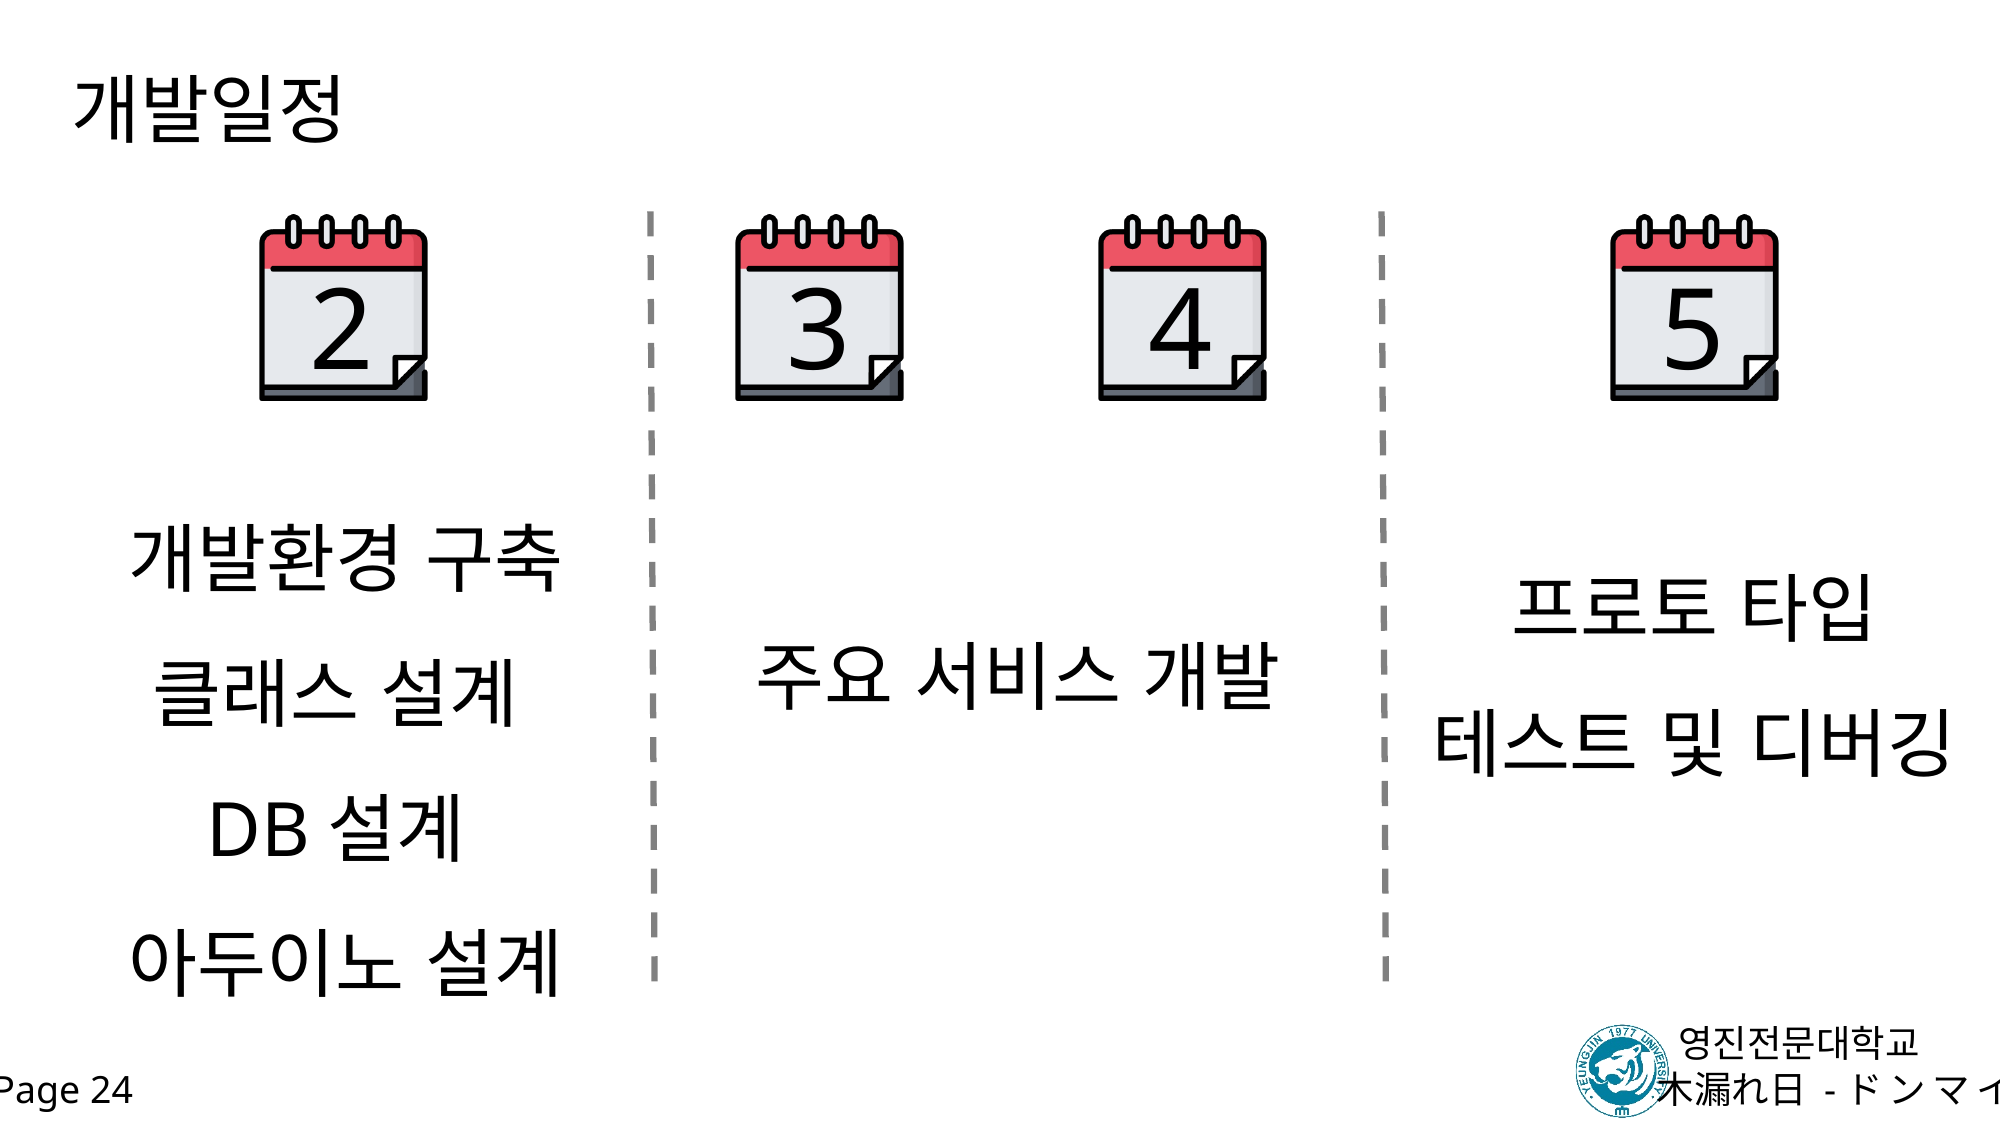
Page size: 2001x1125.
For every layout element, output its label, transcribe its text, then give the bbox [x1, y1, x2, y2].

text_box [1573, 1012, 2000, 1120]
text_box 프로토 타입 테스트 및 디버깅 [1391, 508, 2000, 794]
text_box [1381, 211, 1387, 999]
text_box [650, 211, 655, 999]
text_box 주요 서비스 개발 [724, 576, 1312, 727]
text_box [1086, 211, 1275, 409]
text_box 개발일정 [57, 54, 698, 160]
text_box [247, 211, 436, 409]
text_box Page 24 [0, 1058, 148, 1118]
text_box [1599, 211, 1787, 409]
text_box 개발환경 구축 클래스 설계 DB설계 아두이노 설계 [92, 458, 601, 1014]
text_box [724, 211, 913, 409]
